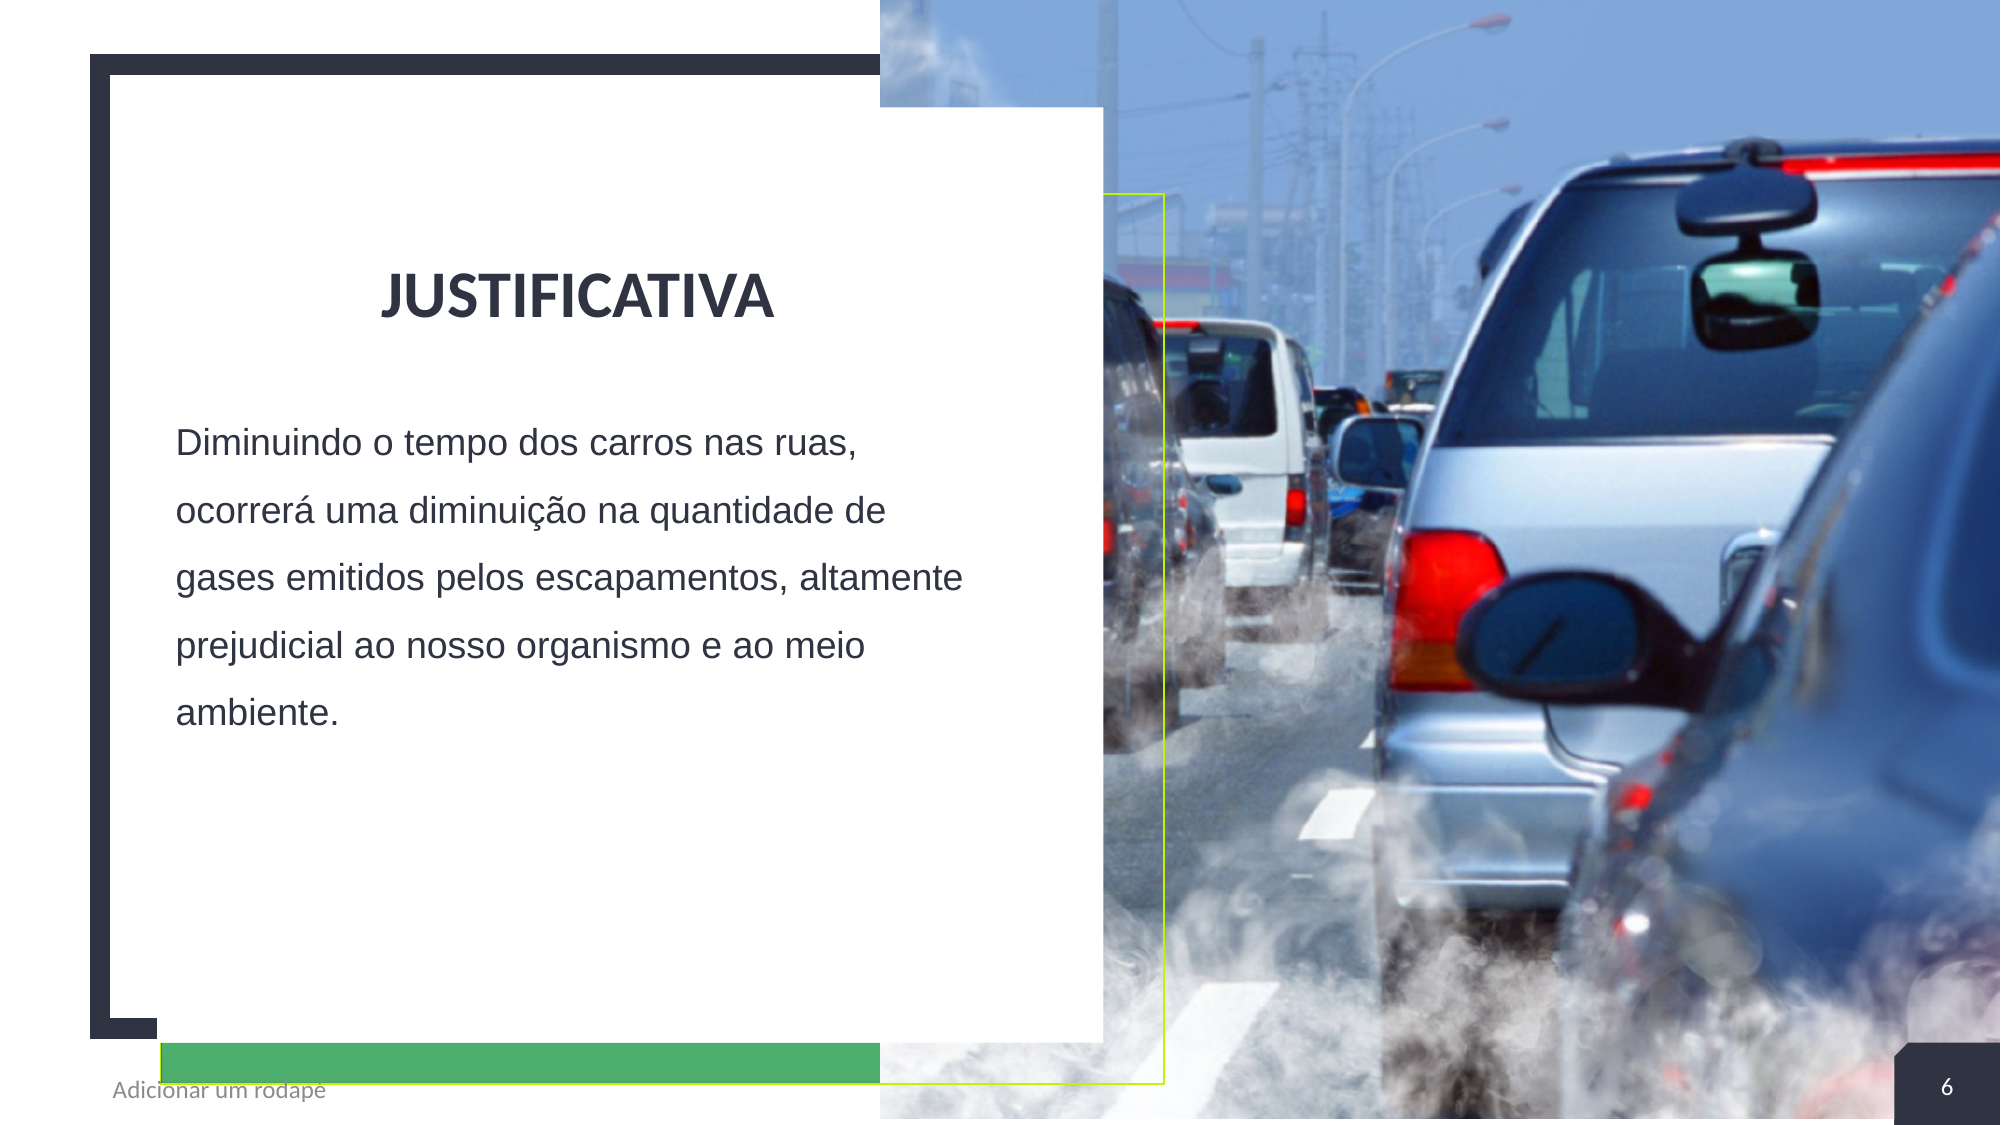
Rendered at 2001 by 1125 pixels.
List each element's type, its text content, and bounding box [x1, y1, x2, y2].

title justificativa [157, 242, 880, 340]
picture [880, 0, 2000, 1119]
text_box 2 + [160, 1044, 880, 1084]
text_box [1893, 1119, 2000, 1125]
list Diminuindo o tempo dos carros nas ruas, ocorrerá uma diminuição na quantidade de gases emitidos pelos escapamentos, altamente prejudicial ao nosso organismo e ao meio ambiente. [160, 388, 880, 946]
text_box [156, 106, 880, 1044]
footer Adicionar um rodapé [97, 1059, 773, 1119]
